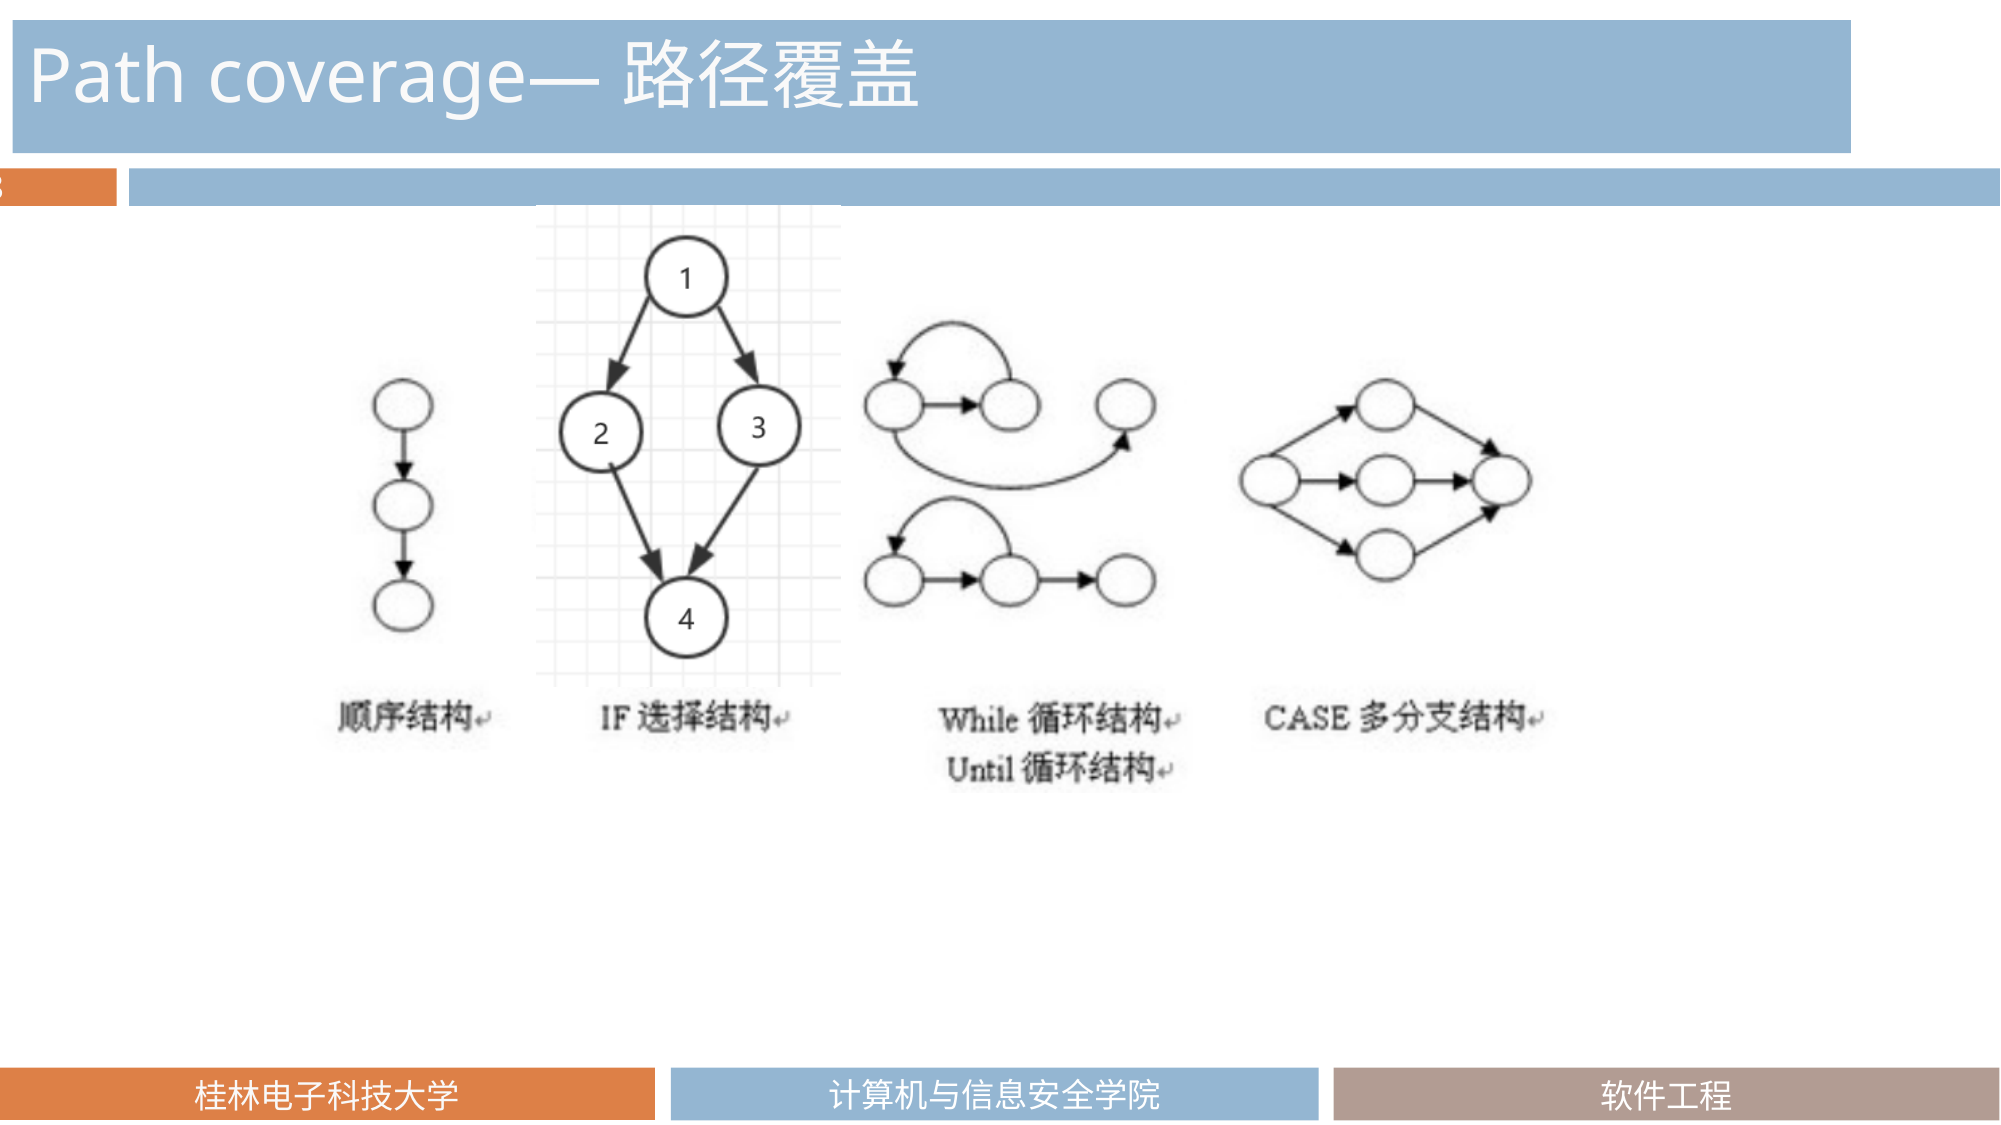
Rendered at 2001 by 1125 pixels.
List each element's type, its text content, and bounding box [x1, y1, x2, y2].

text_box Path coverage—路径覆盖 [12, 20, 1851, 154]
picture [272, 205, 1592, 793]
